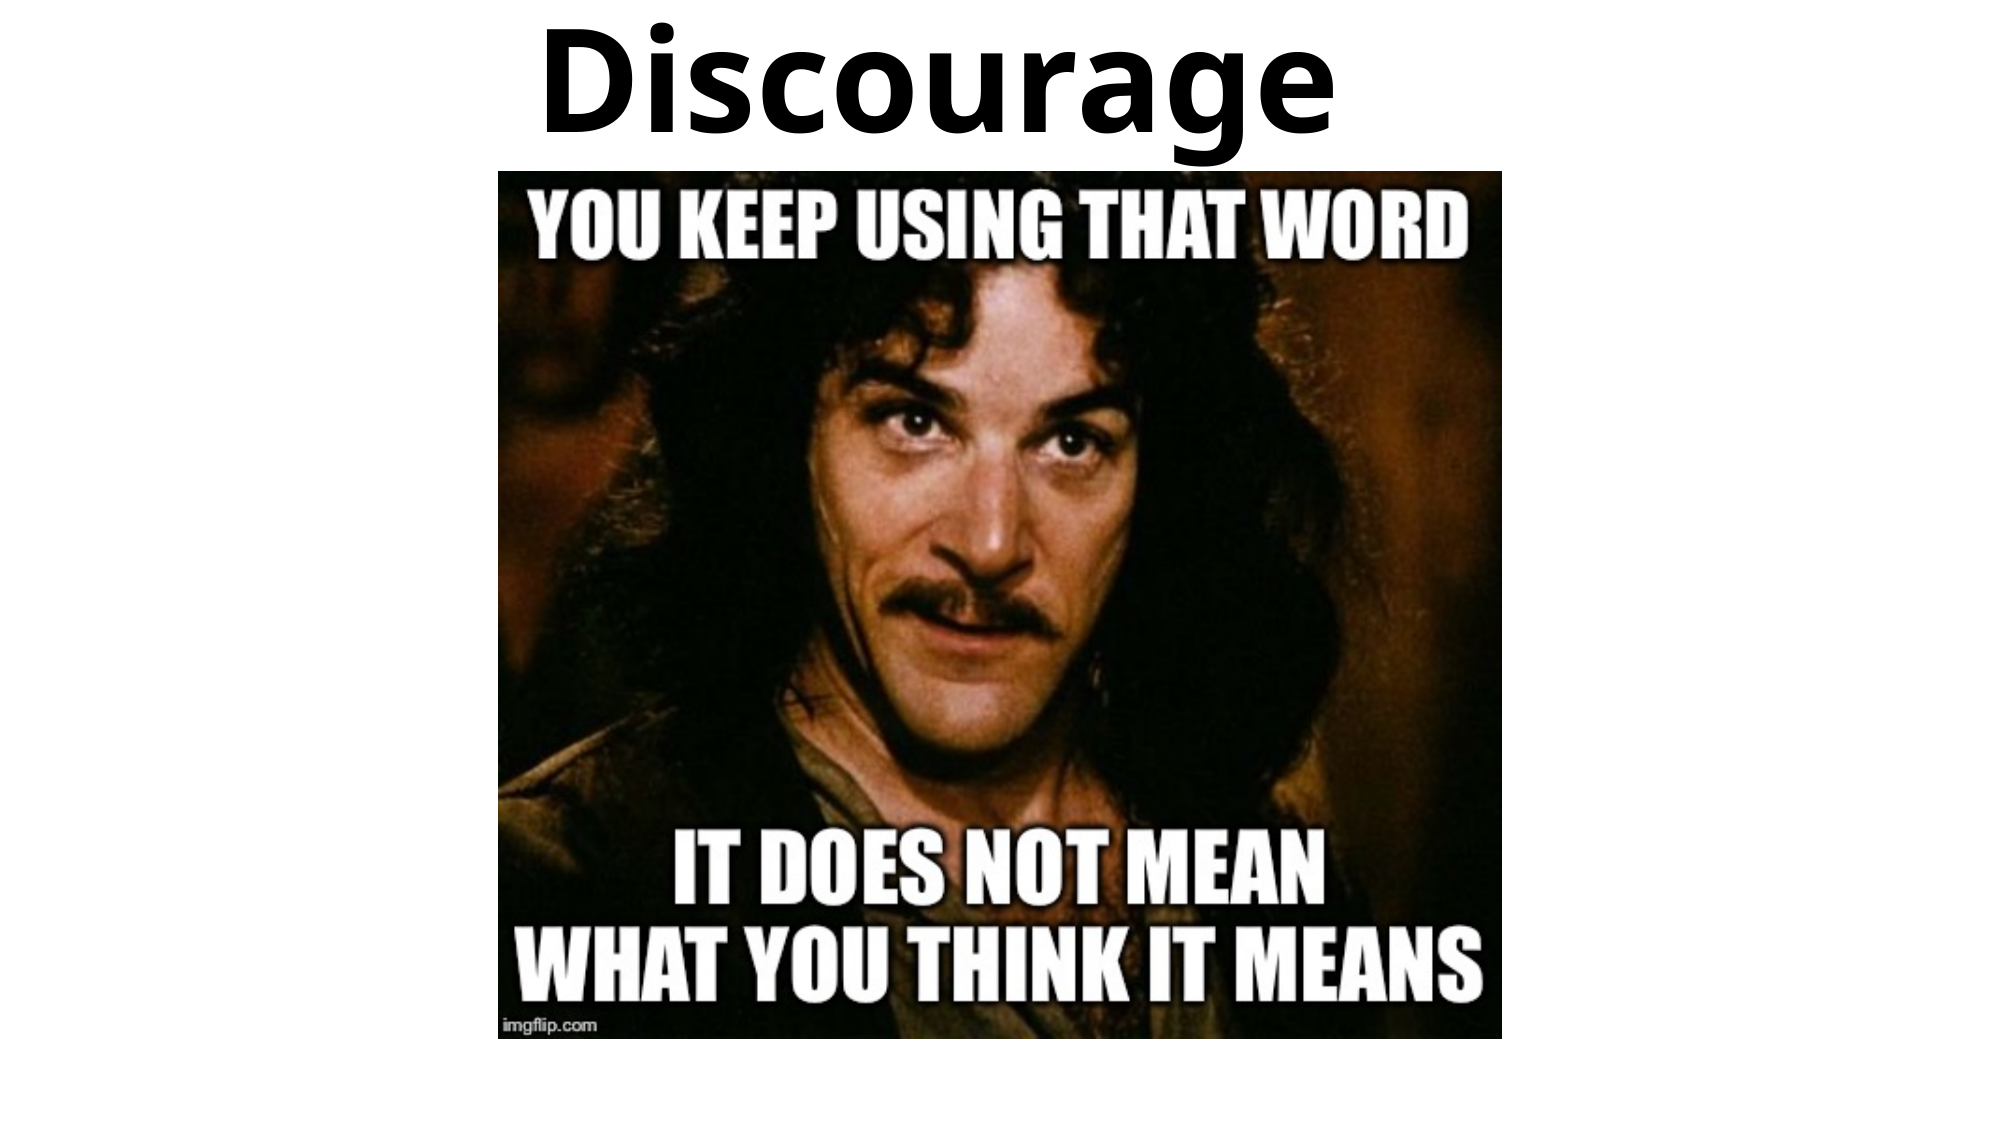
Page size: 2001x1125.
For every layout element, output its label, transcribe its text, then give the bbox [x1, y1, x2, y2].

title Discourage [137, 0, 1737, 172]
picture [498, 171, 1502, 1039]
